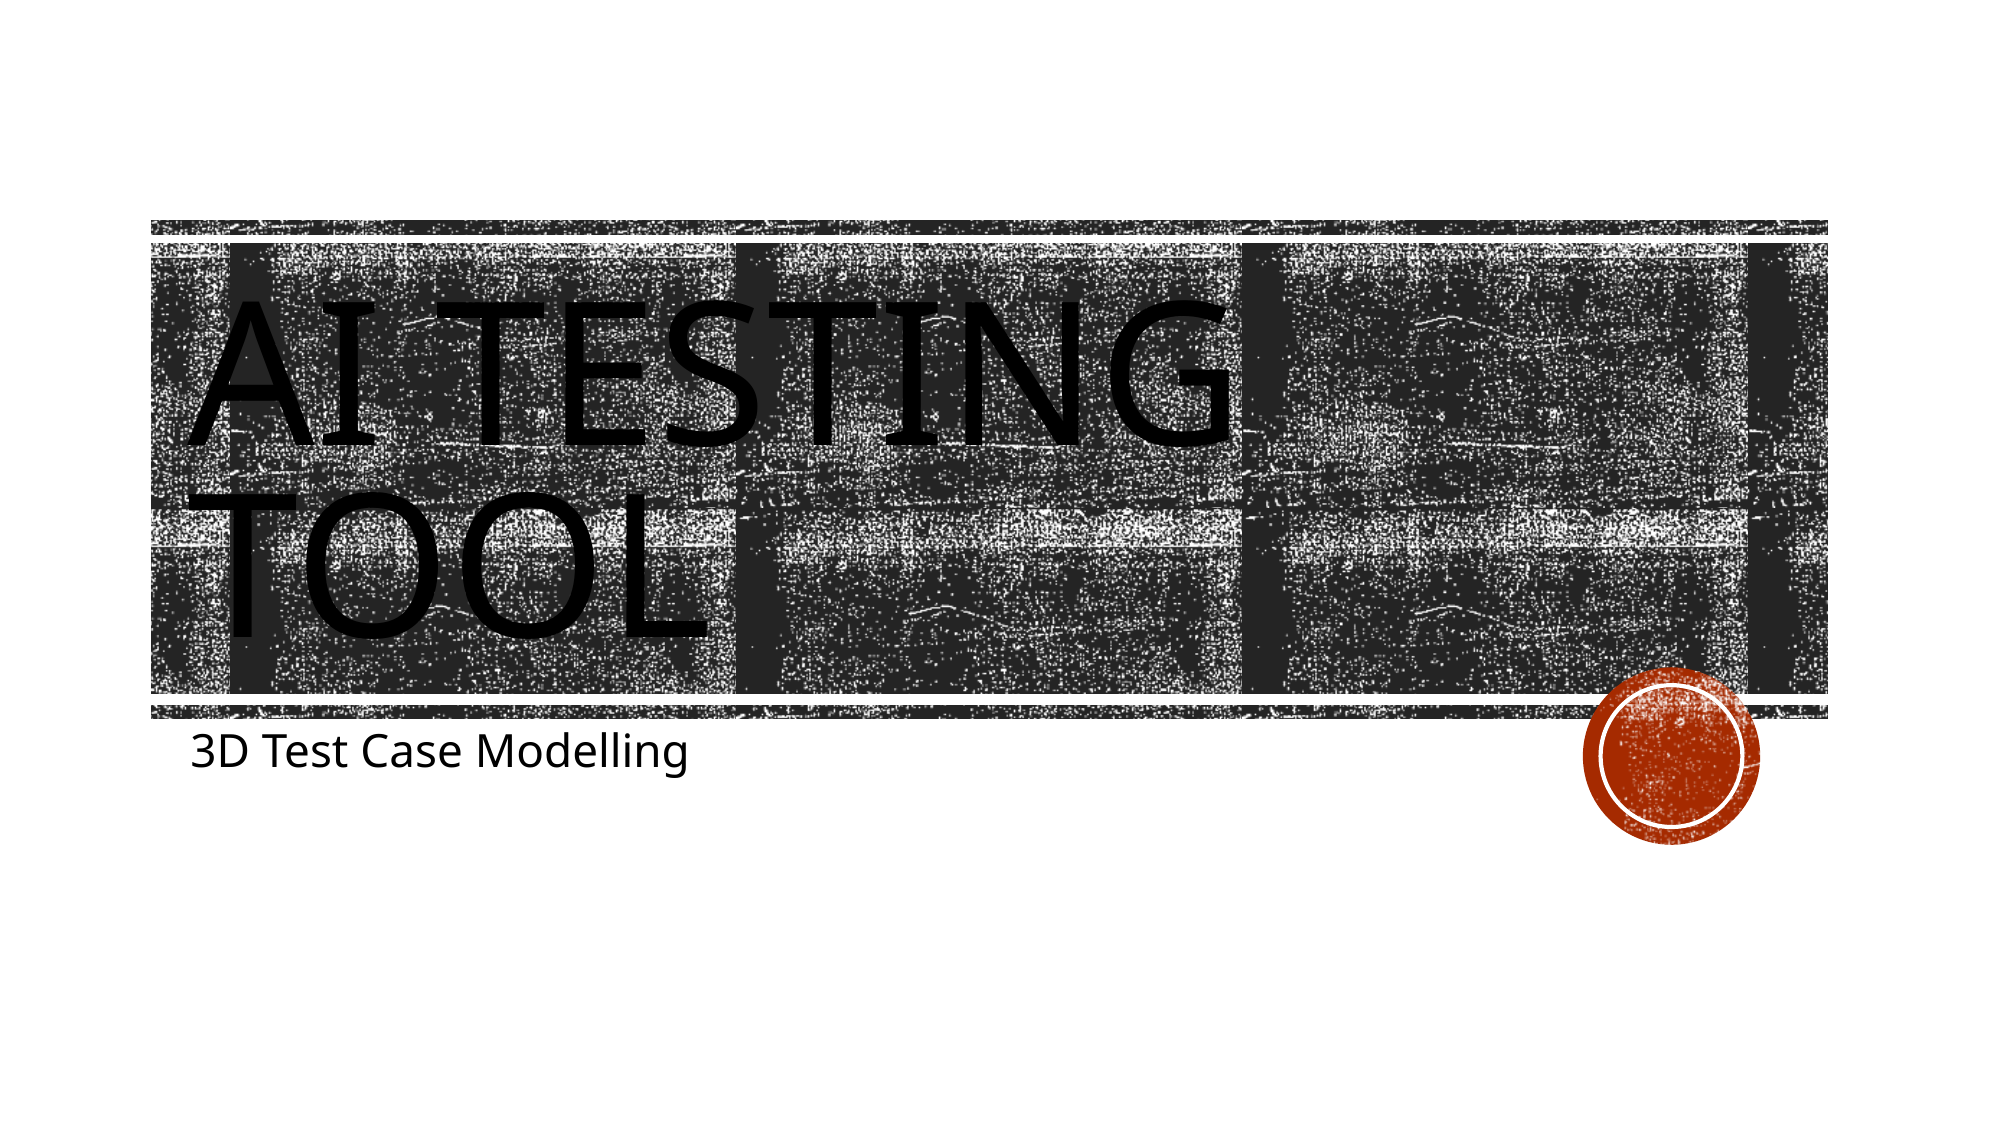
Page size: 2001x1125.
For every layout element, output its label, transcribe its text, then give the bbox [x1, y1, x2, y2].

title AI Testing tool [172, 234, 1808, 733]
subtitle 3D Test Case Modelling [175, 720, 1470, 896]
